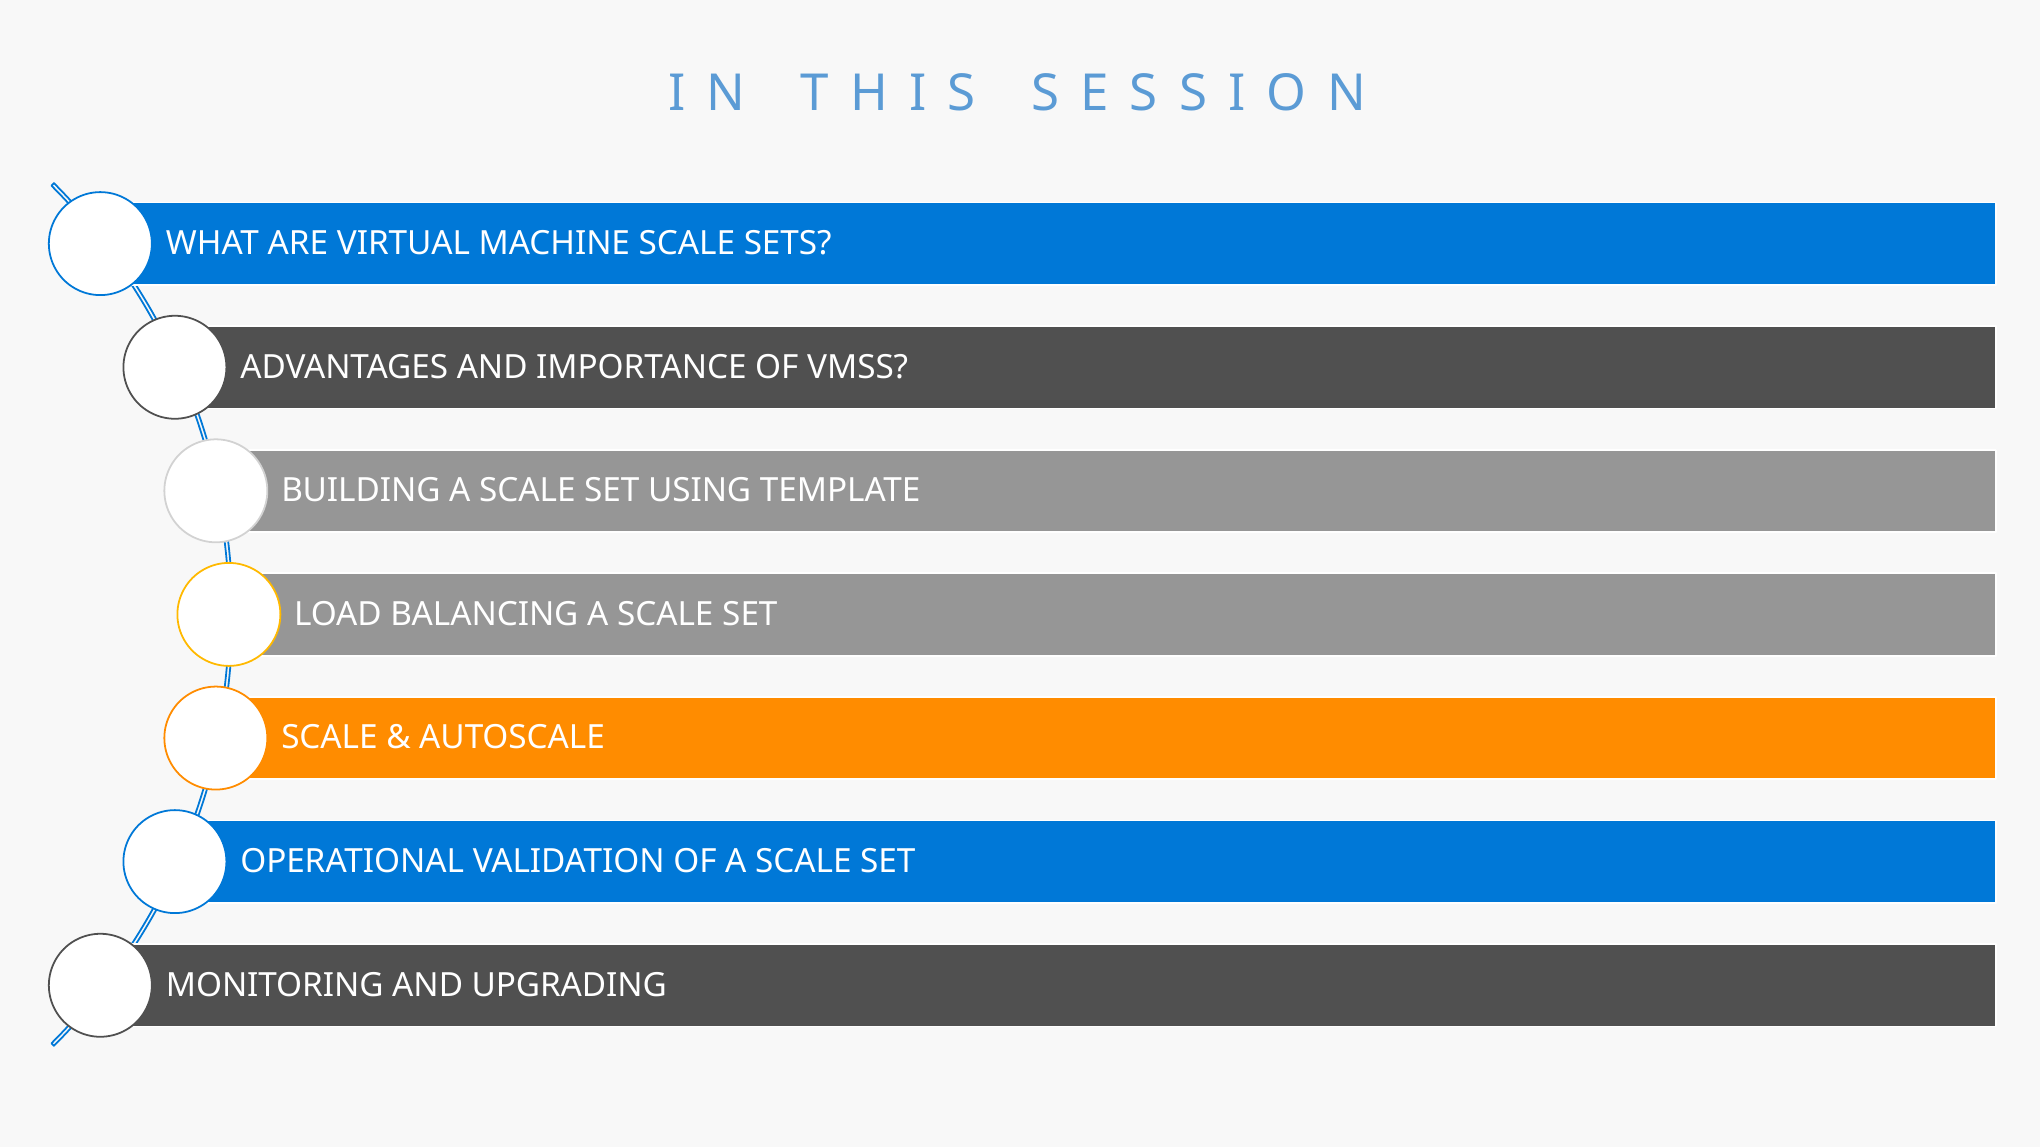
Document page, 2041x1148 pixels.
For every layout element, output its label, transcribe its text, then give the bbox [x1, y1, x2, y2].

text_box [36, 161, 2009, 1068]
text_box IN THIS Session [44, 52, 1991, 129]
